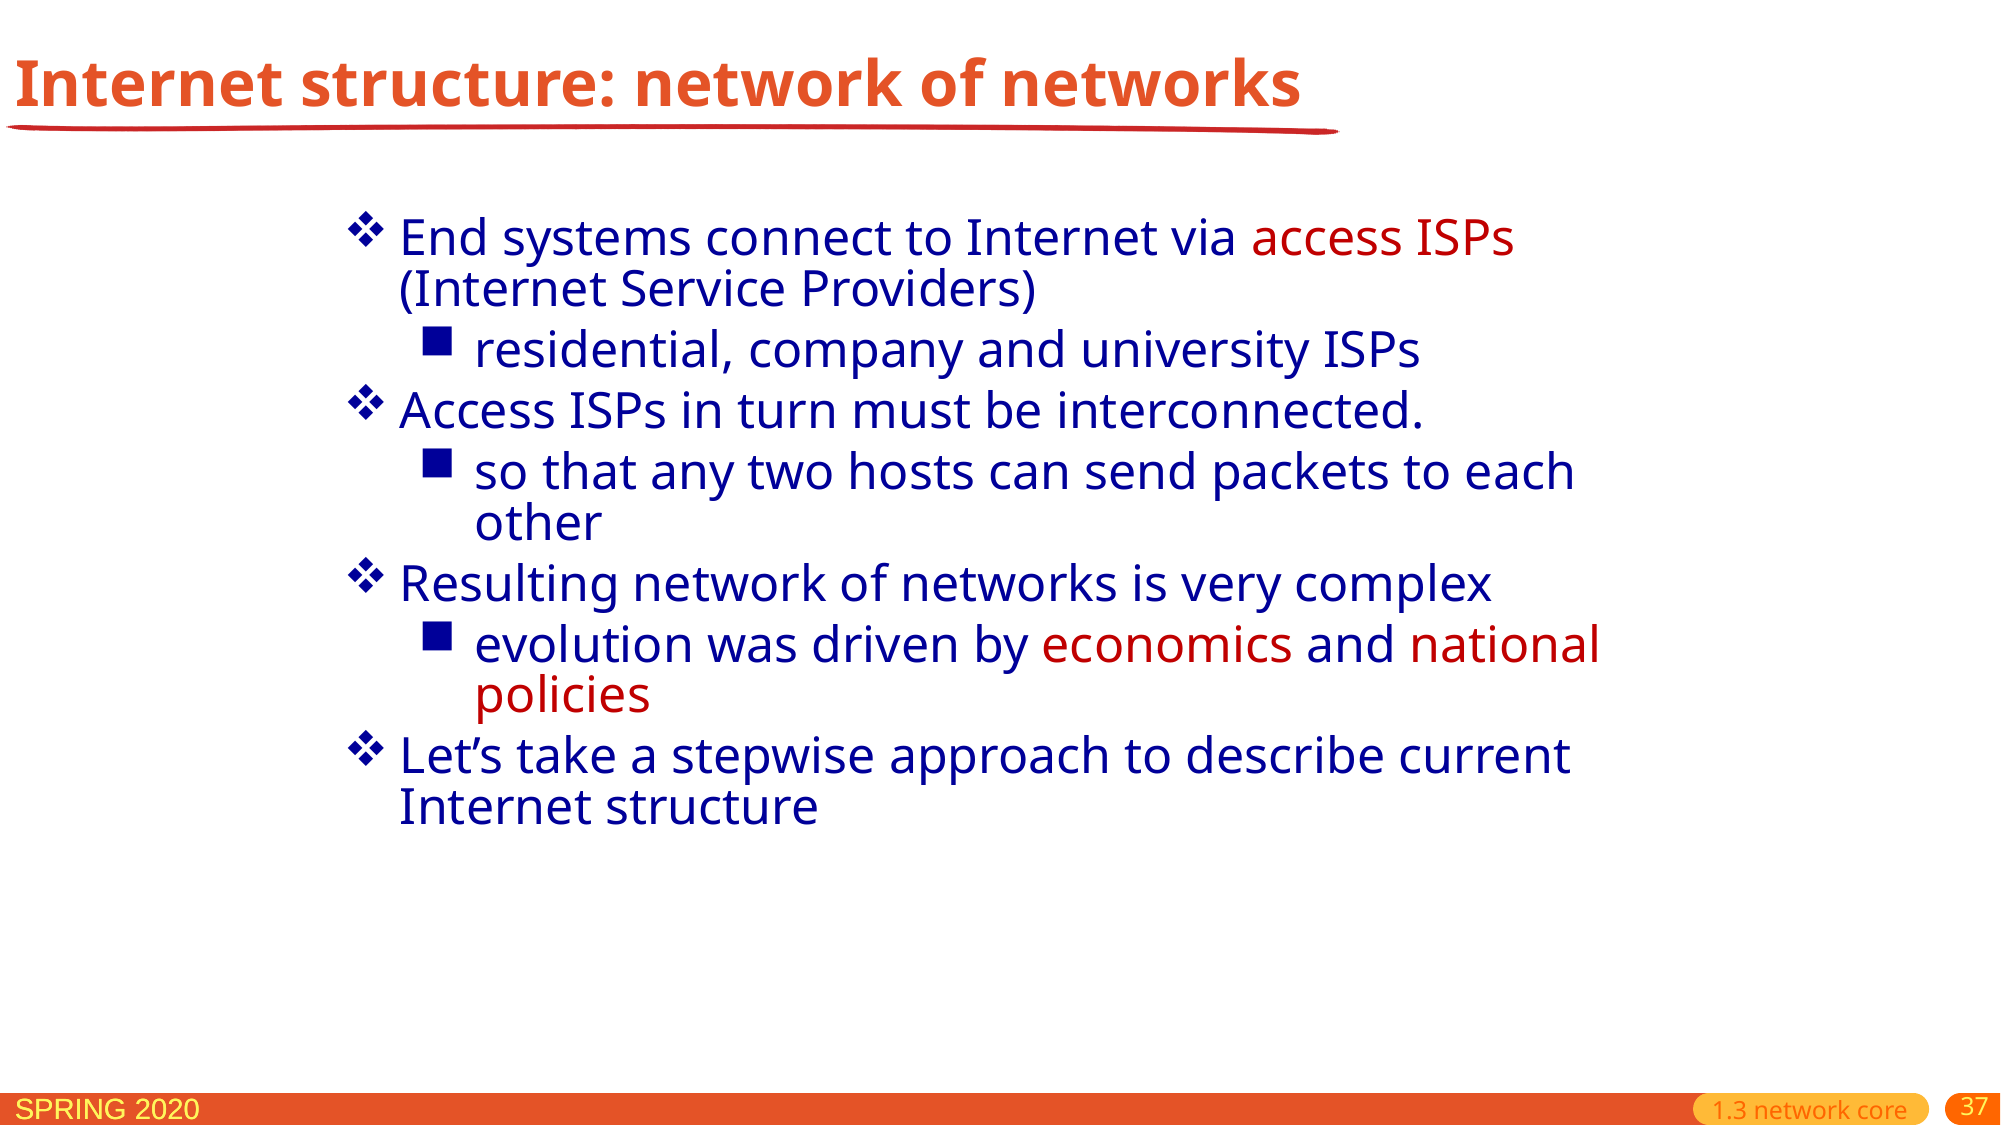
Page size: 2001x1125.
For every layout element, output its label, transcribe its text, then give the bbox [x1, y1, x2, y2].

text_box End systems connect to Internet via access ISPs (Internet Service Providers) residential, company and university ISPs Access ISPs in turn must be interconnected. so that any two hosts can send packets to each other Resulting network of networks is very complex evolution was driven by economics and national policies Let’s take a stepwise approach to describe current Internet structure [328, 207, 1674, 970]
footer 1.3 network core [1696, 1094, 1925, 1125]
picture [0, 120, 1355, 138]
title Internet structure: network of networks [0, 27, 1382, 134]
slide_number 37 [1944, 1092, 2000, 1125]
